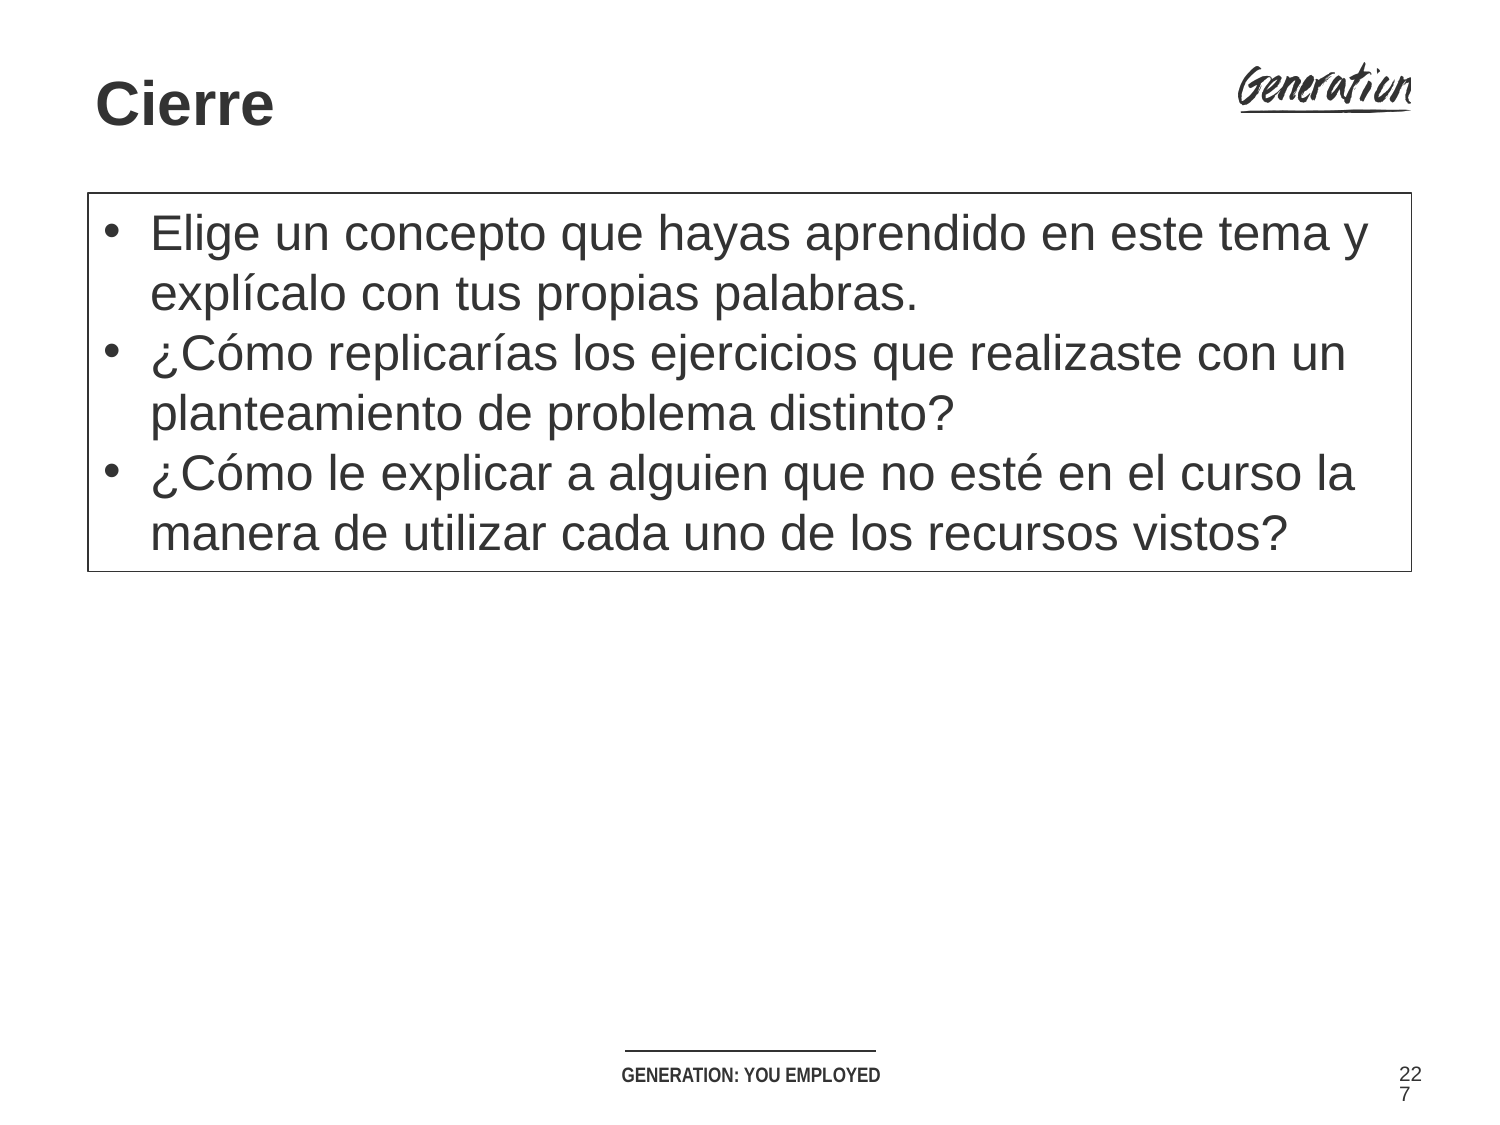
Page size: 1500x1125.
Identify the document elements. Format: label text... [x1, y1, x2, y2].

picture [1365, 62, 1411, 113]
text_box Elige un concepto que hayas aprendido en este tema y explícalo con tus propias palabras. ¿Cómo replicarías los ejercicios que realizaste con un planteamiento de problema distinto? ¿Cómo le explicar a alguien que no esté en el curso la manera de utilizar cada uno de los recursos vistos? [88, 192, 1412, 572]
title Cierre [95, 54, 1365, 146]
